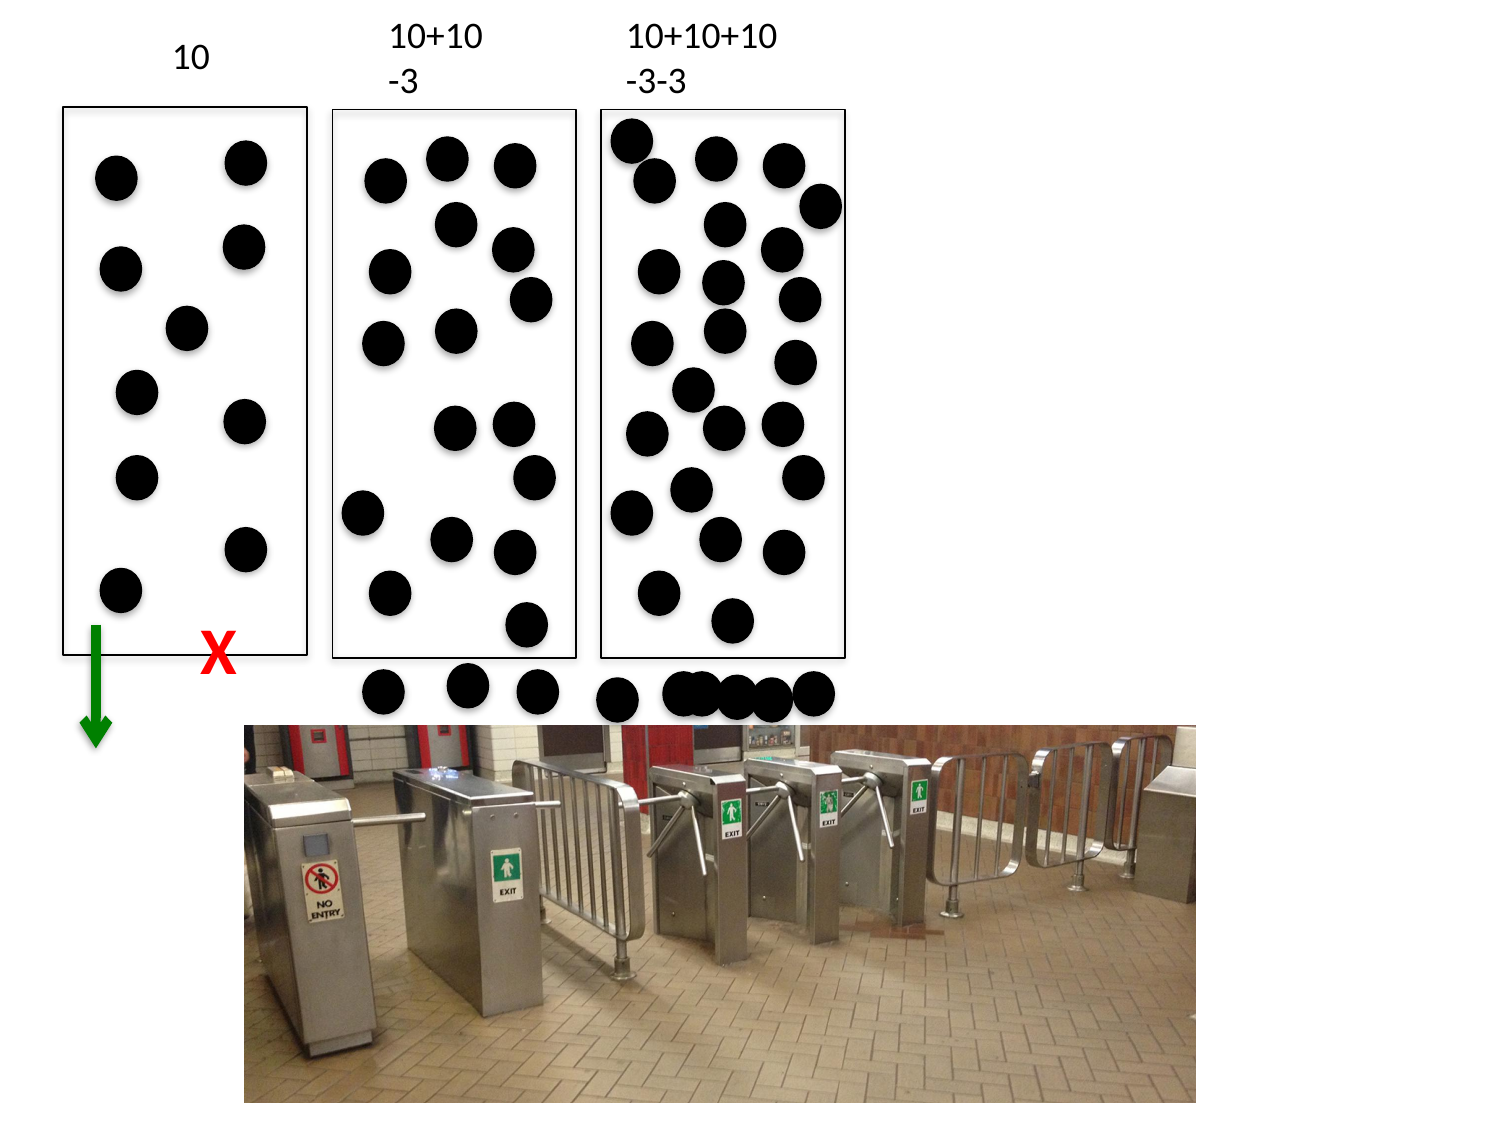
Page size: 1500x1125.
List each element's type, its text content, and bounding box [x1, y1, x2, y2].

text_box [434, 201, 478, 248]
text_box [633, 158, 676, 204]
text_box [672, 367, 715, 413]
text_box [637, 249, 681, 295]
text_box [368, 249, 412, 295]
text_box [115, 455, 159, 501]
text_box [368, 570, 412, 616]
text_box [631, 320, 674, 367]
text_box [341, 490, 385, 536]
text_box [364, 158, 408, 204]
text_box [516, 669, 560, 715]
text_box [434, 308, 478, 354]
text_box [600, 109, 846, 659]
text_box [670, 467, 713, 513]
text_box [750, 677, 791, 723]
text_box [115, 369, 159, 416]
text_box [224, 526, 268, 573]
text_box [782, 455, 825, 501]
text_box [222, 224, 266, 270]
text_box [778, 276, 822, 323]
text_box [762, 143, 806, 189]
text_box [430, 516, 474, 563]
text_box [223, 398, 267, 445]
text_box [493, 143, 537, 189]
text_box [760, 227, 804, 273]
text_box [721, 674, 754, 720]
text_box [491, 227, 535, 273]
text_box [513, 455, 556, 501]
text_box [426, 136, 469, 182]
text_box X [186, 600, 253, 696]
text_box [799, 183, 843, 230]
text_box [662, 671, 705, 717]
text_box [95, 155, 138, 201]
text_box [626, 411, 669, 457]
text_box [774, 339, 817, 386]
text_box [362, 320, 405, 367]
text_box [493, 529, 537, 576]
text_box [505, 602, 549, 648]
text_box [224, 140, 268, 186]
text_box [792, 671, 836, 717]
text_box [332, 109, 577, 659]
text_box [761, 401, 805, 448]
text_box [165, 305, 209, 352]
text_box [610, 118, 654, 164]
text_box [702, 405, 746, 451]
text_box [694, 671, 724, 717]
picture [244, 725, 1196, 1104]
text_box [446, 663, 490, 709]
text_box [702, 260, 745, 306]
text_box [433, 405, 477, 451]
text_box [699, 516, 742, 563]
text_box [99, 246, 143, 292]
text_box [711, 598, 755, 644]
text_box [492, 401, 536, 448]
text_box [99, 567, 143, 614]
text_box 10 [157, 24, 225, 85]
text_box 10+10 -3 [373, 3, 498, 109]
text_box [762, 529, 806, 576]
text_box [703, 311, 747, 354]
text_box [362, 669, 405, 715]
text_box [703, 201, 747, 248]
text_box [509, 276, 553, 323]
text_box [610, 490, 654, 536]
text_box 10+10+10 -3-3 [610, 3, 793, 109]
text_box [695, 136, 738, 182]
text_box [596, 677, 639, 723]
text_box [62, 106, 308, 656]
text_box [637, 570, 681, 616]
